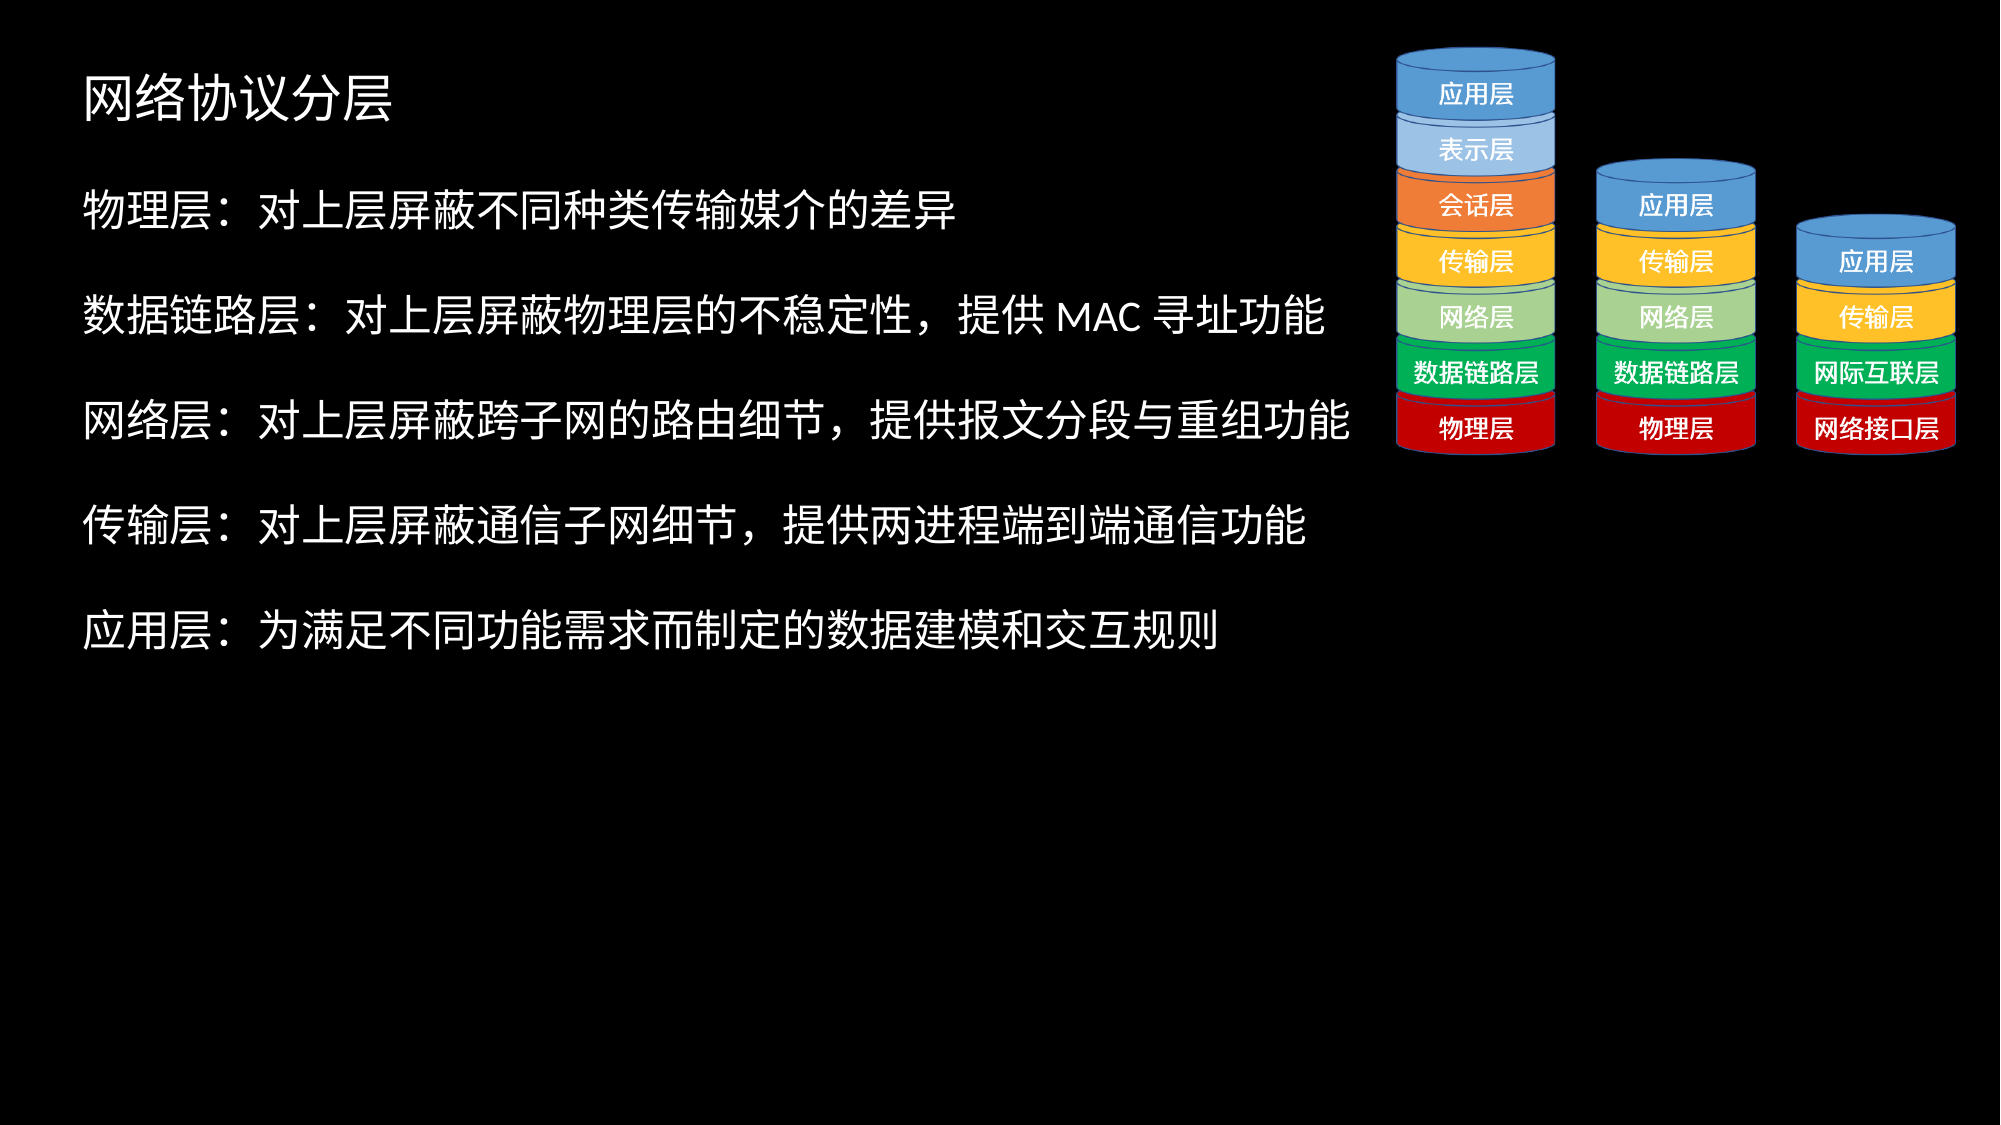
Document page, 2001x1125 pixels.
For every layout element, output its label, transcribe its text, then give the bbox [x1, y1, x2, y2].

text_box 网络协议分层 [67, 57, 571, 135]
picture [1394, 0, 1977, 460]
text_box 物理层：对上层屏蔽不同种类传输媒介的差异 数据链路层：对上层屏蔽物理层的不稳定性，提供MAC寻址功能 网络层：对上层屏蔽跨子网的路由细节，提供报文分段与重组功能 传输层：对上层屏蔽通信子网细节，提供两进程端到端通信功能 应用层：为满足不同功能需求而制定的数据建模和交互规则 [67, 175, 1369, 768]
